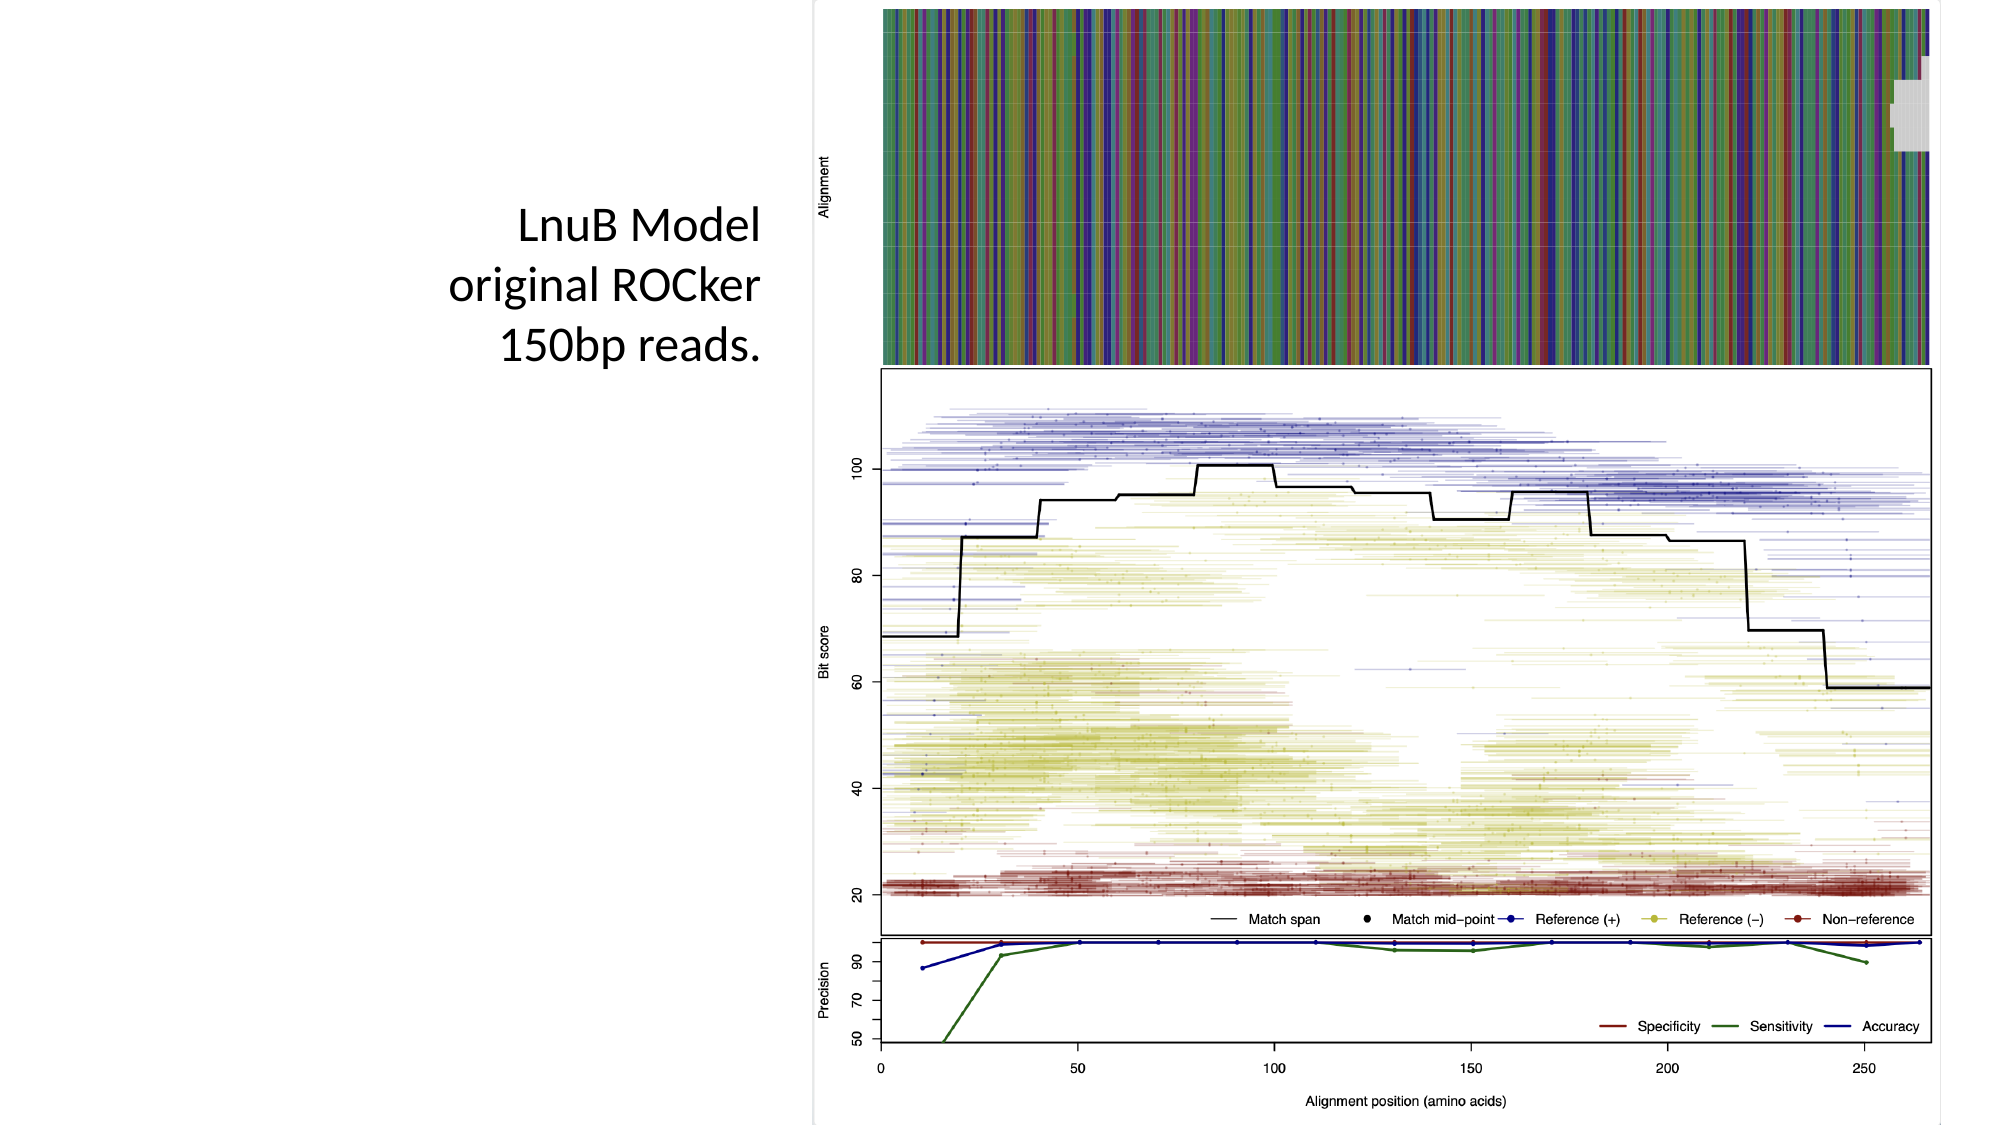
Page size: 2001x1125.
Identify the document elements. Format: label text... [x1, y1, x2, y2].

text_box LnuB Model original ROCker 150bp reads. [56, 184, 777, 380]
picture [812, 0, 1941, 1125]
